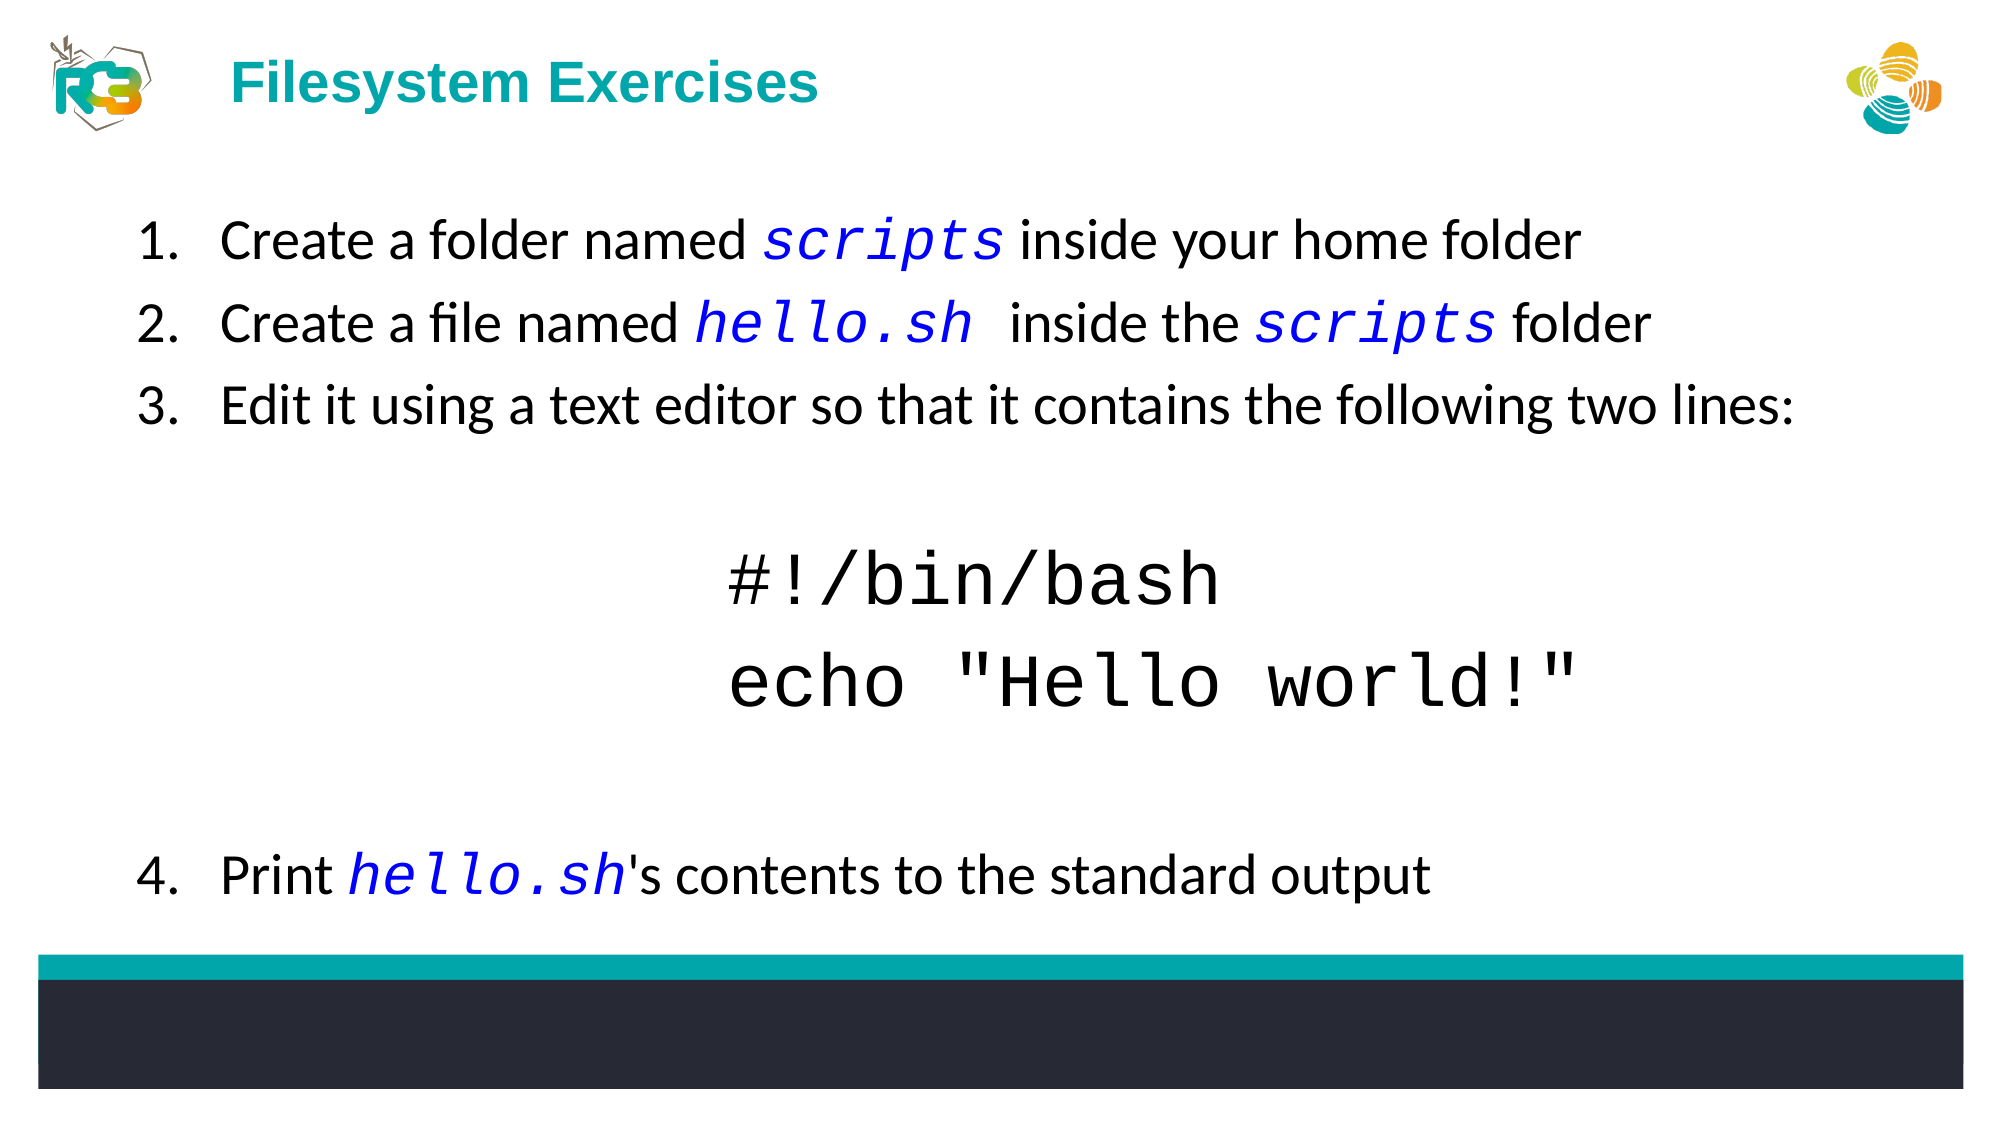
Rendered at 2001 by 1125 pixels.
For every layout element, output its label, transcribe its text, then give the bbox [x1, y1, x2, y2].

text_box Create a folder named scripts inside your home folder Create a file named hello.sh inside the scripts folder Edit it using a text editor so that it contains the following two lines: #!/bin/bash echo "Hello world!" Print hello.sh's contents to the standard output [121, 193, 1828, 853]
list Filesystem Exercises [215, 44, 1820, 137]
picture [50, 32, 152, 134]
